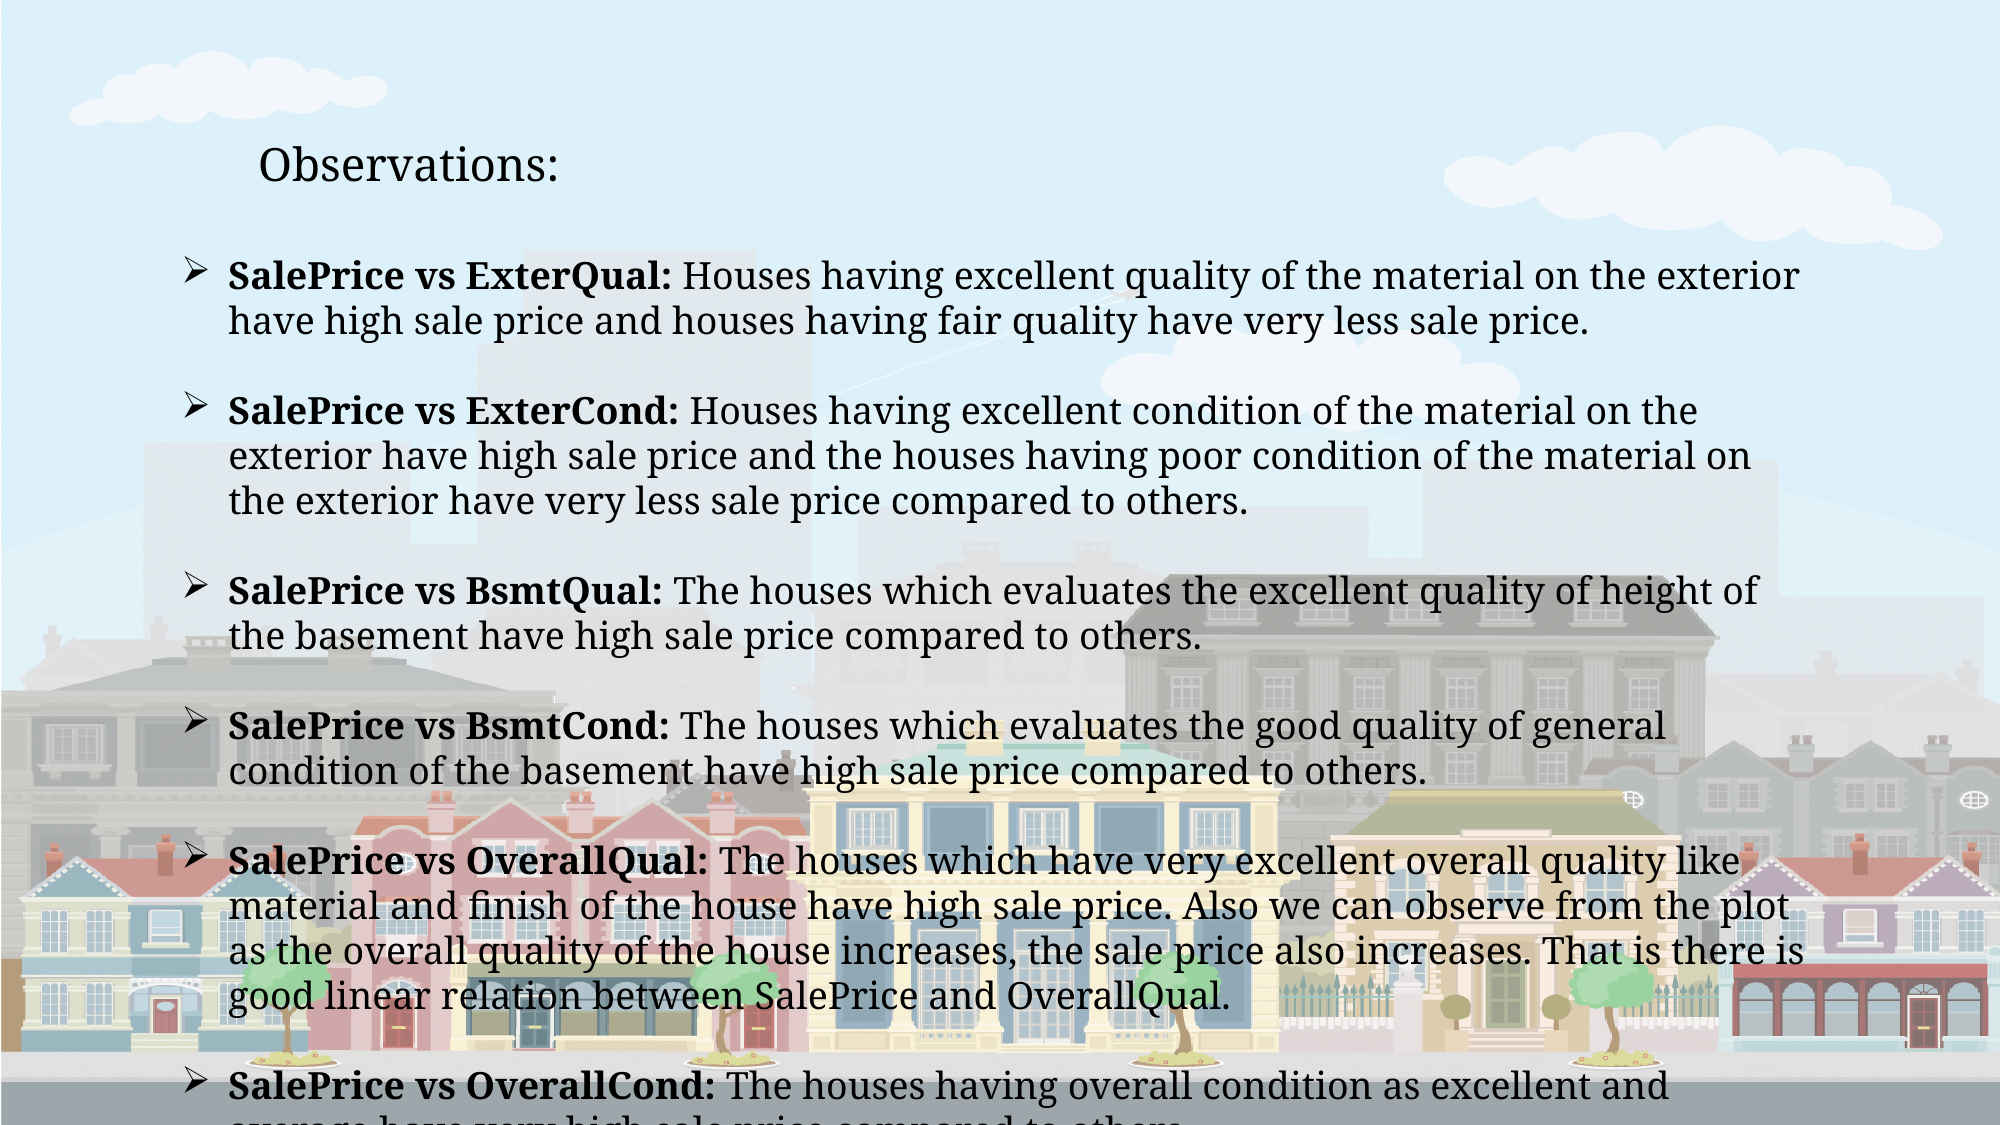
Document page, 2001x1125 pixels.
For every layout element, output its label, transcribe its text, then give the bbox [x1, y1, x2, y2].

text_box Observations: [243, 128, 1824, 244]
text_box SalePrice vs ExterQual: Houses having excellent quality of the material on the exterior have high sale price and houses having fair quality have very less sale price. SalePrice vs ExterCond: Houses having excellent condition of the material on the exterior have high sale price and the houses having poor condition of the material on the exterior have very less sale price compared to others. SalePrice vs BsmtQual: The houses which evaluates the excellent quality of height of the basement have high sale price compared to others. SalePrice vs BsmtCond: The houses which evaluates the good quality of general condition of the basement have high sale price compared to others. SalePrice vs OverallQual: The houses which have very excellent overall quality like material and finish of the house have high sale price. Also we can observe from the plot as the overall quality of the house increases, the sale price also increases. That is there is good linear relation between SalePrice and OverallQual. SalePrice vs OverallCond: The houses having overall condition as excellent and average have very high sale price compared to others. [166, 244, 1834, 1125]
